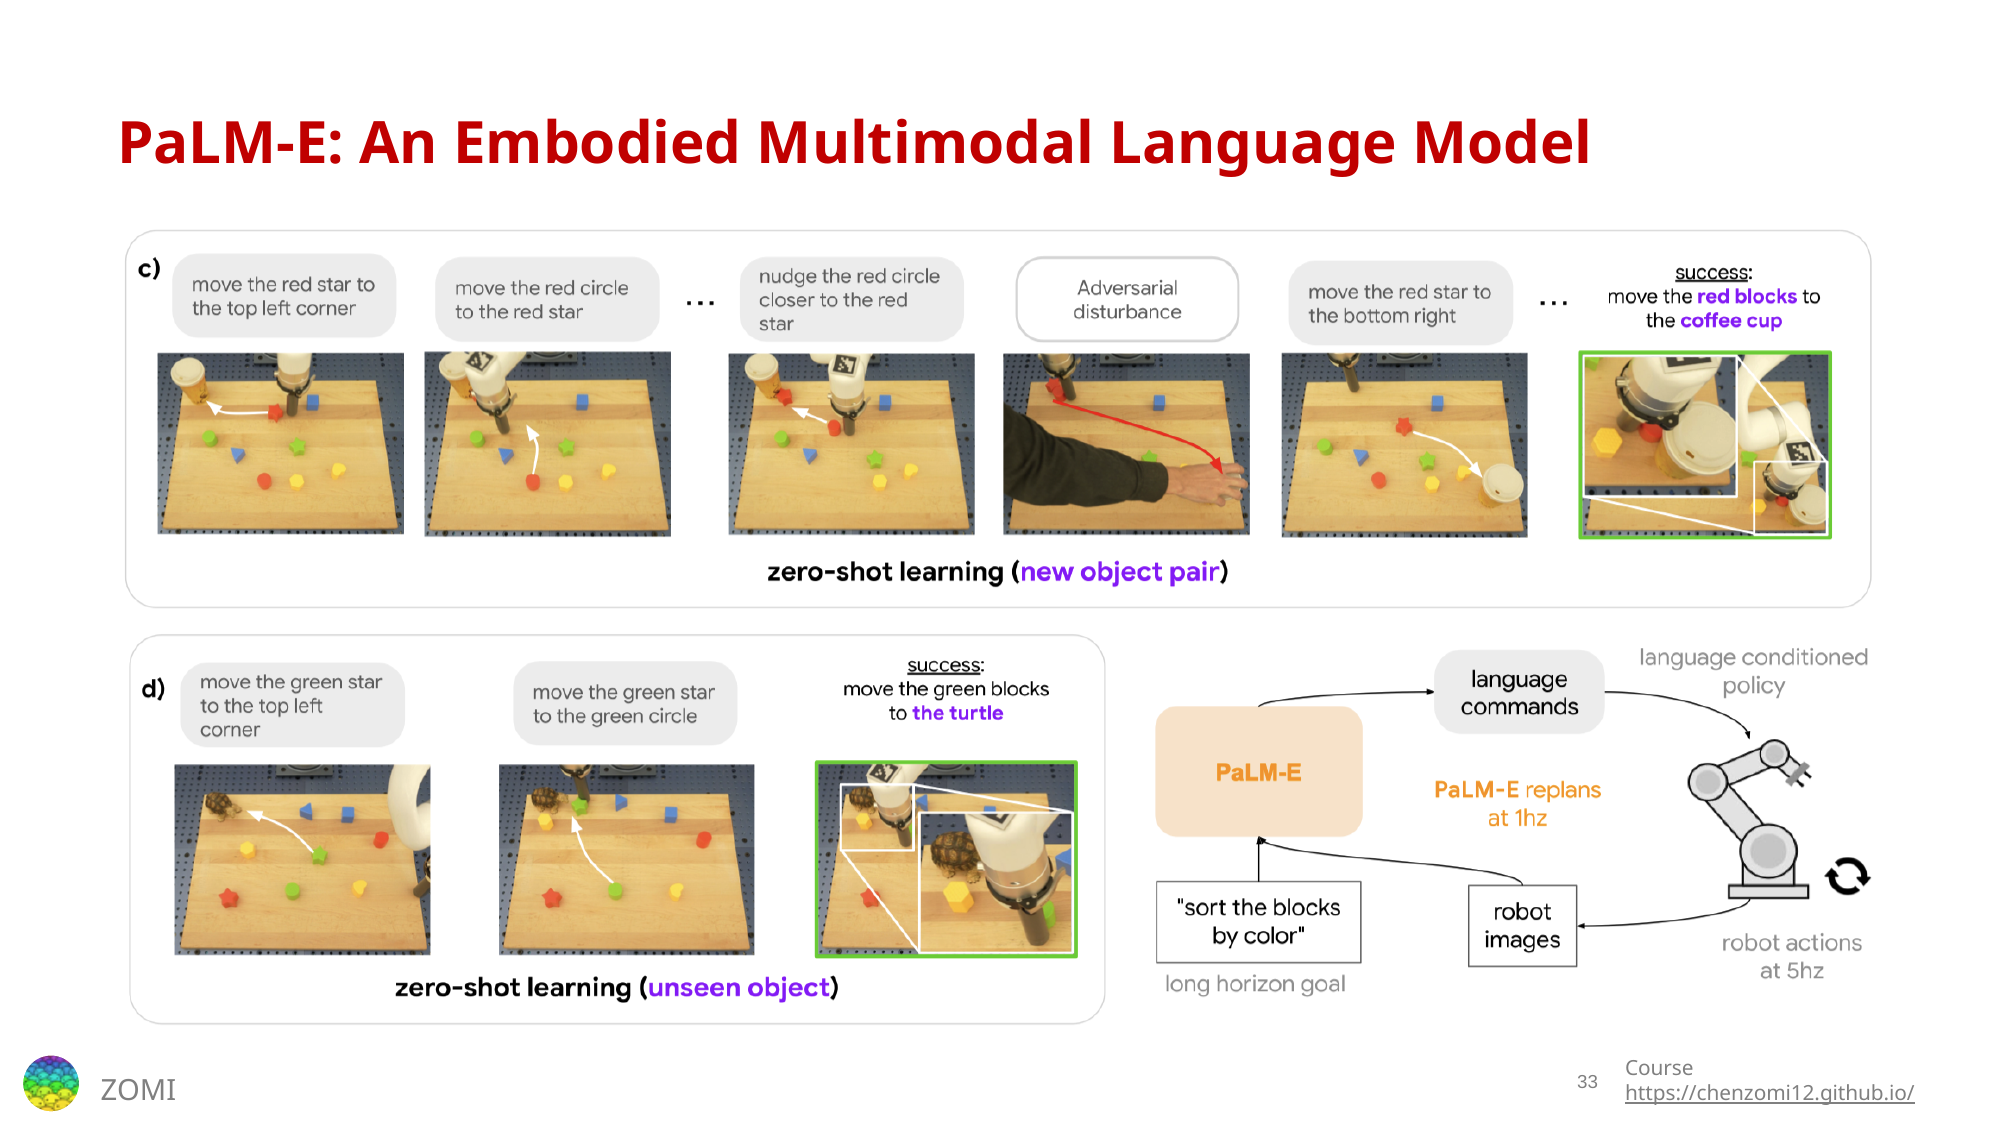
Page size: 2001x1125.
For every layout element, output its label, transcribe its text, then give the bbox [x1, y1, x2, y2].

picture [24, 1056, 78, 1111]
picture [99, 222, 1899, 1046]
title PaLM-E: An Embodied Multimodal Language Model [102, 91, 1901, 189]
